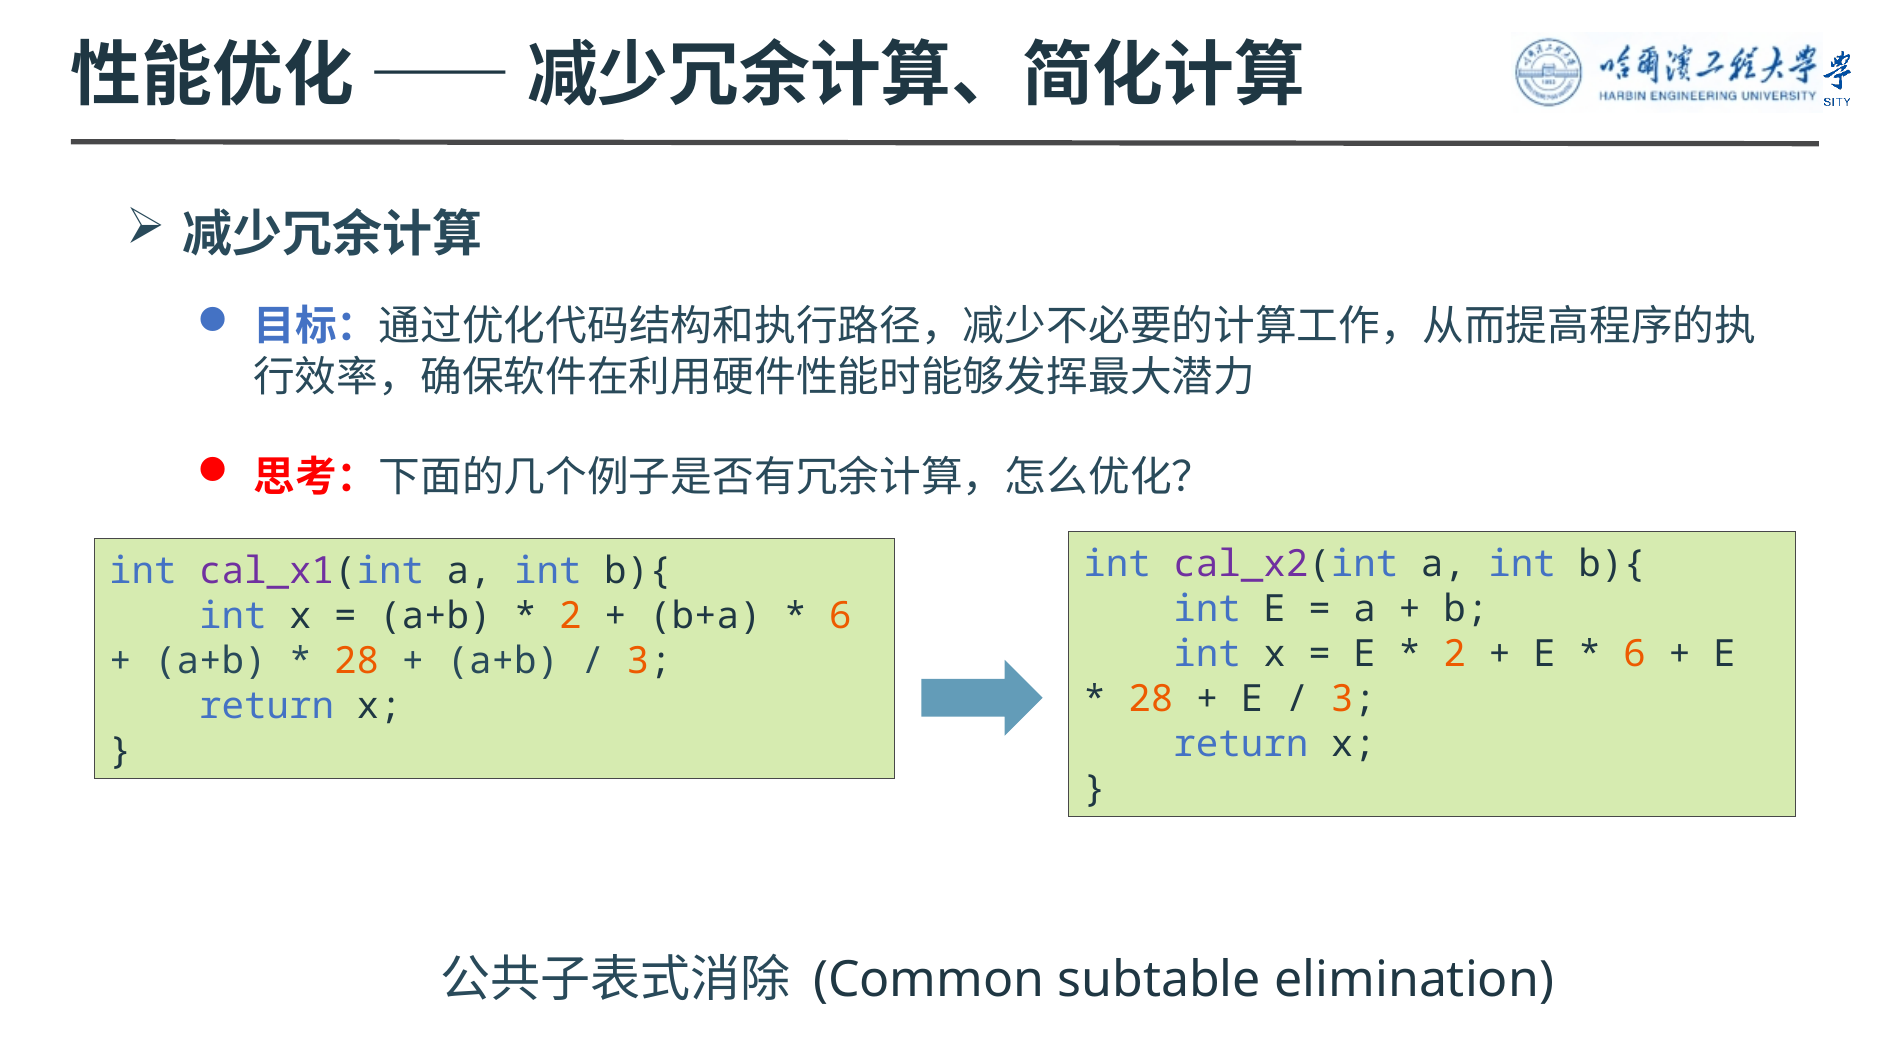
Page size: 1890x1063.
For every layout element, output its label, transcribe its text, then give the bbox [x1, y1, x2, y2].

text_box int cal_x2(int a, int b){ int E = a + b; int x = E * 2 + E * 6 + E * 28 + E / 3; return x; } [1068, 531, 1796, 817]
text_box int cal_x1(int a, int b){ int x = (a+b) * 2 + (b+a) * 6 + (a+b) * 28 + (a+b) / 3; return x; } [94, 538, 895, 779]
picture [1511, 28, 1865, 128]
text_box 减少冗余计算 目标：通过优化代码结构和执行路径，减少不必要的计算工作，从而提高程序的执行效率，确保软件在利用硬件性能时能够发挥最大潜力 思考：下面的几个例子是否有冗余计算，怎么优化？ [111, 194, 1772, 507]
text_box 性能优化 —— 减少冗余计算、简化计算 [70, 23, 1819, 118]
text_box [921, 659, 1043, 736]
text_box 公共子表式消除 (Common subtable elimination) [425, 939, 1743, 1014]
